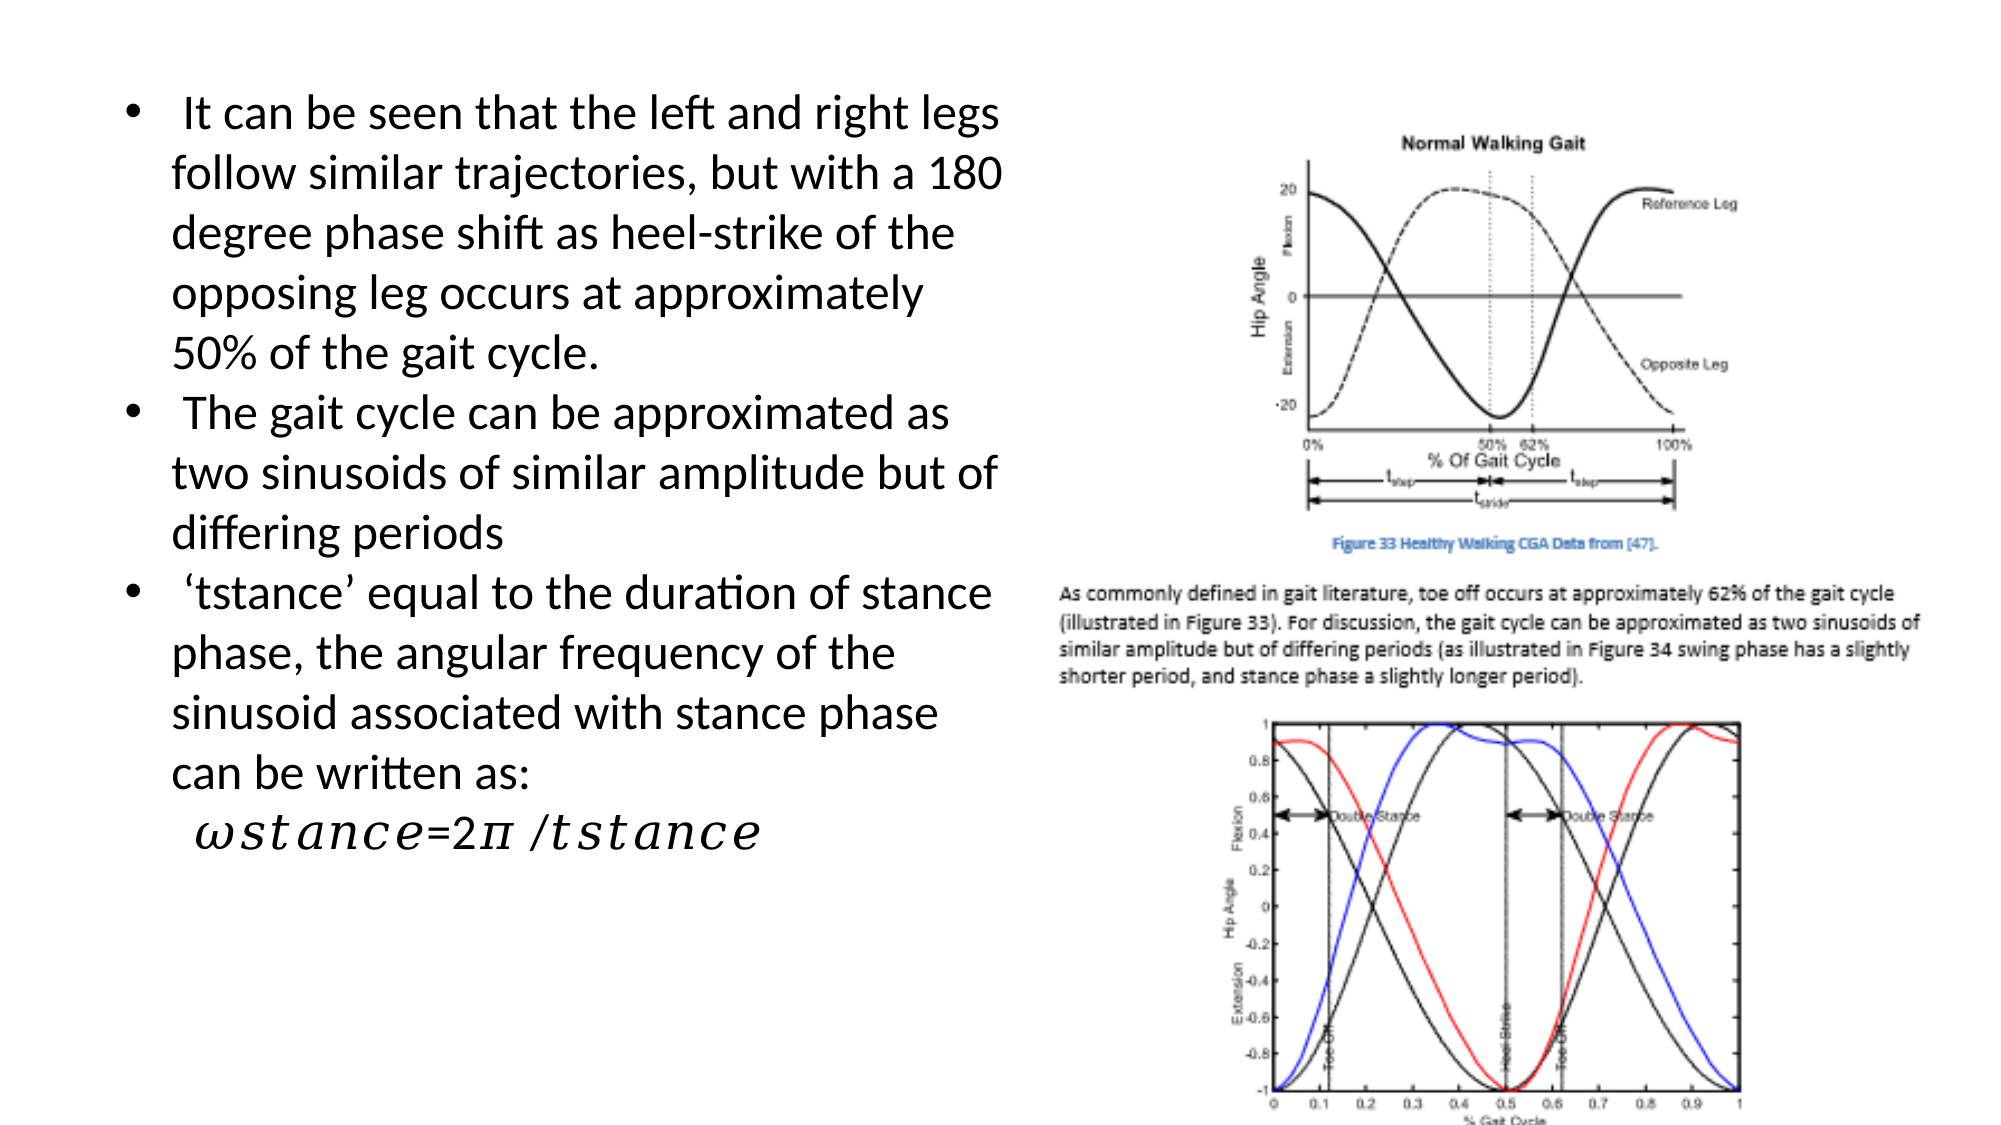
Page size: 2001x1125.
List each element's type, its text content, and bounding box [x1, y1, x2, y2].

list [1035, 22, 2000, 1125]
text_box It can be seen that the left and right legs follow similar trajectories, but with a 180 degree phase shift as heel-strike of the opposing leg occurs at approximately 50% of the gait cycle. The gait cycle can be approximated as two sinusoids of similar amplitude but of differing periods ‘tstance’ equal to the duration of stance phase, the angular frequency of the sinusoid associated with stance phase can be written as: 𝜔𝑠𝑡𝑎𝑛𝑐𝑒=2𝜋 /𝑡𝑠𝑡𝑎𝑛𝑐𝑒 [109, 72, 1035, 913]
